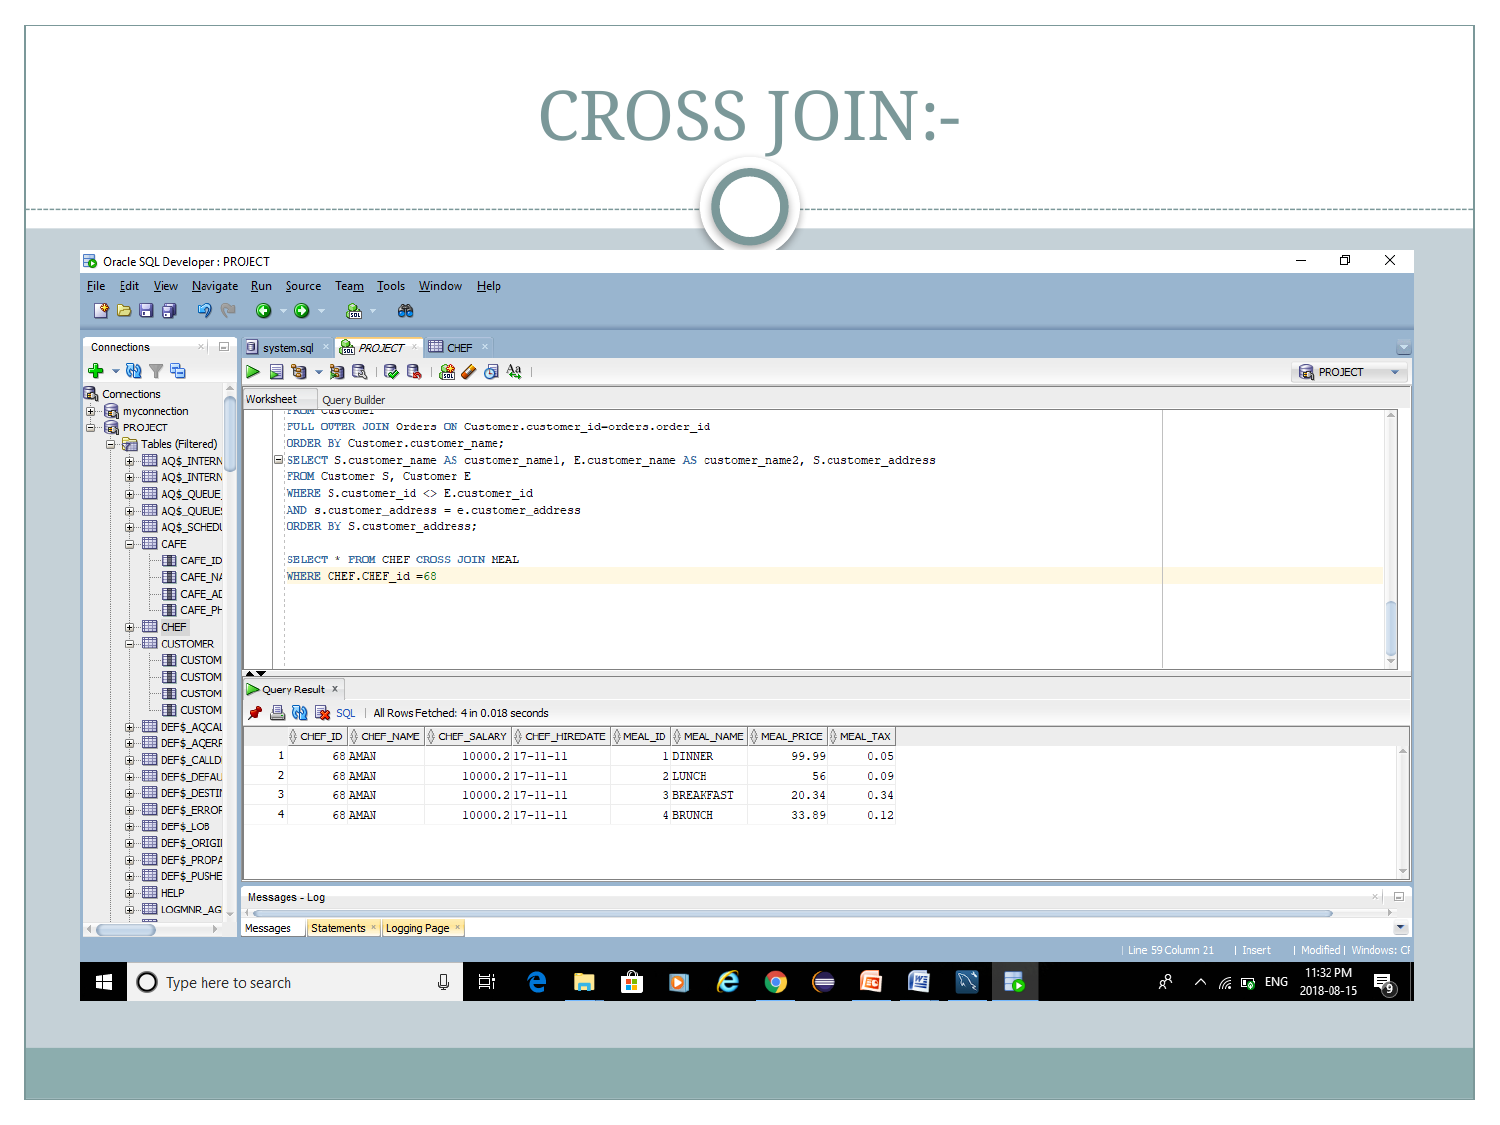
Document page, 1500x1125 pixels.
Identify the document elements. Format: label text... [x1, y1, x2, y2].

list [79, 250, 1415, 1001]
title CROSS JOIN:- [49, 37, 1450, 162]
